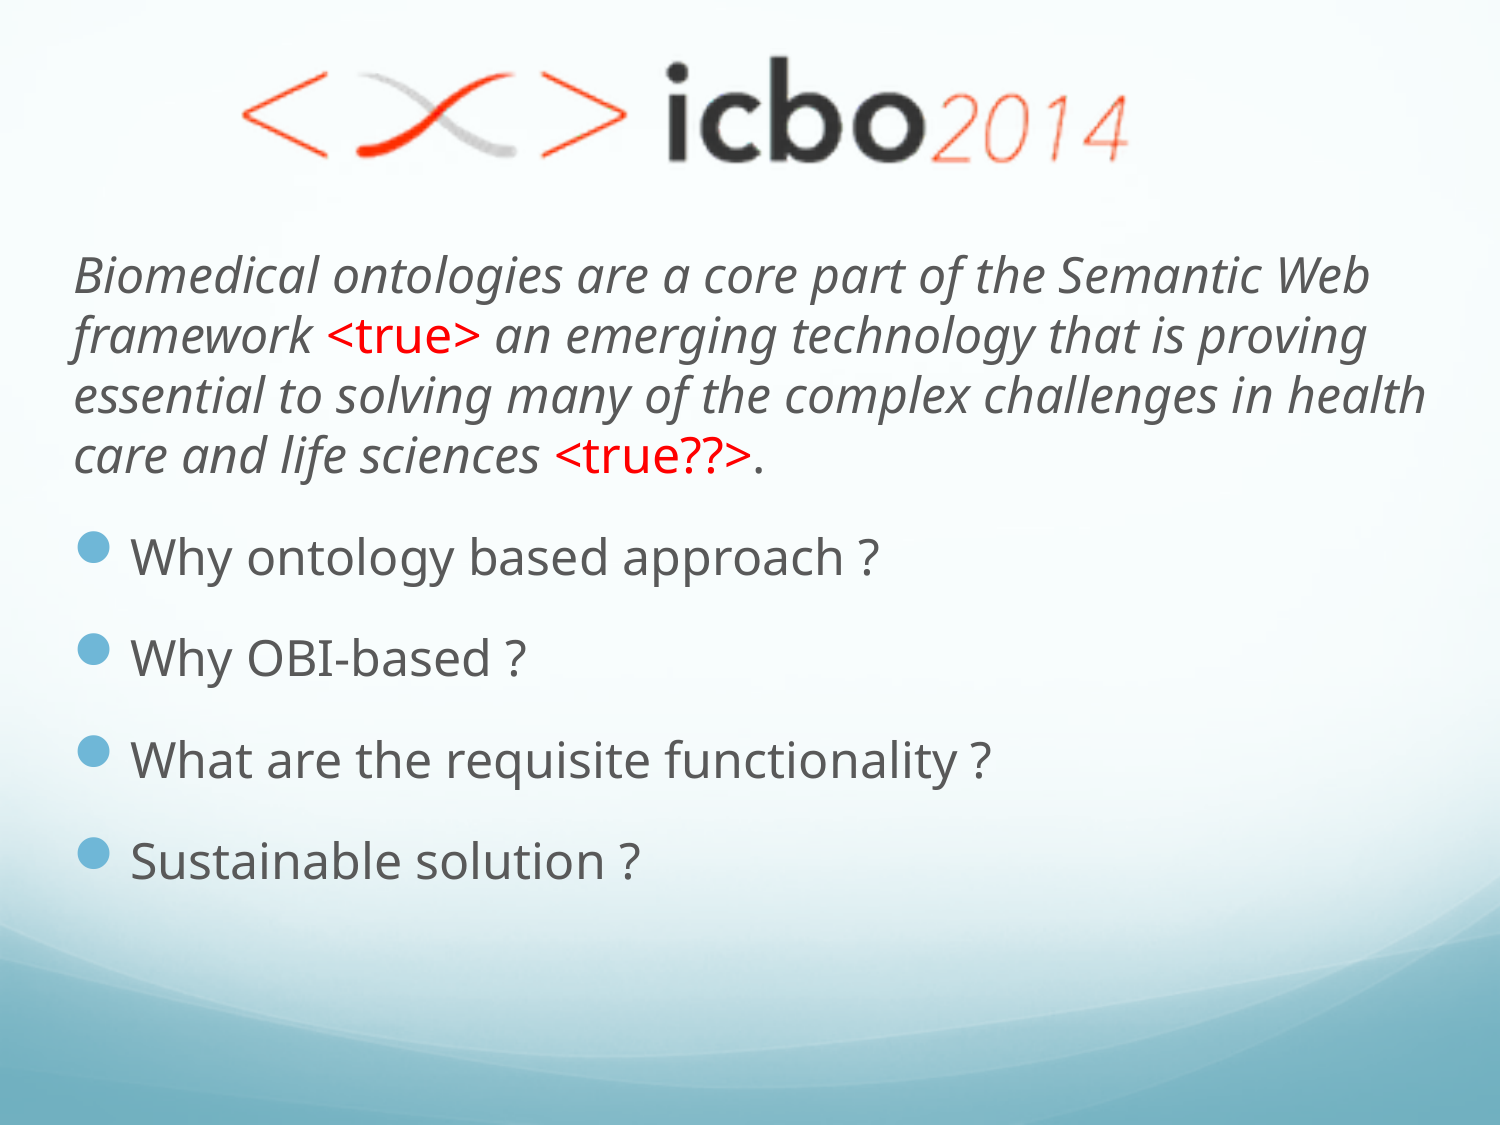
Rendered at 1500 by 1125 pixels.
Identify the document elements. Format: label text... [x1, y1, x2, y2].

list Biomedical ontologies are a core part of the Semantic Web framework <true> an emerging technology that is proving essential to solving many of the complex challenges in health care and life sciences <true??>. Why ontology based approach ? Why OBI-based ? What are the requisite functionality ? Sustainable solution ? [58, 235, 1446, 1014]
picture [240, 47, 1139, 175]
